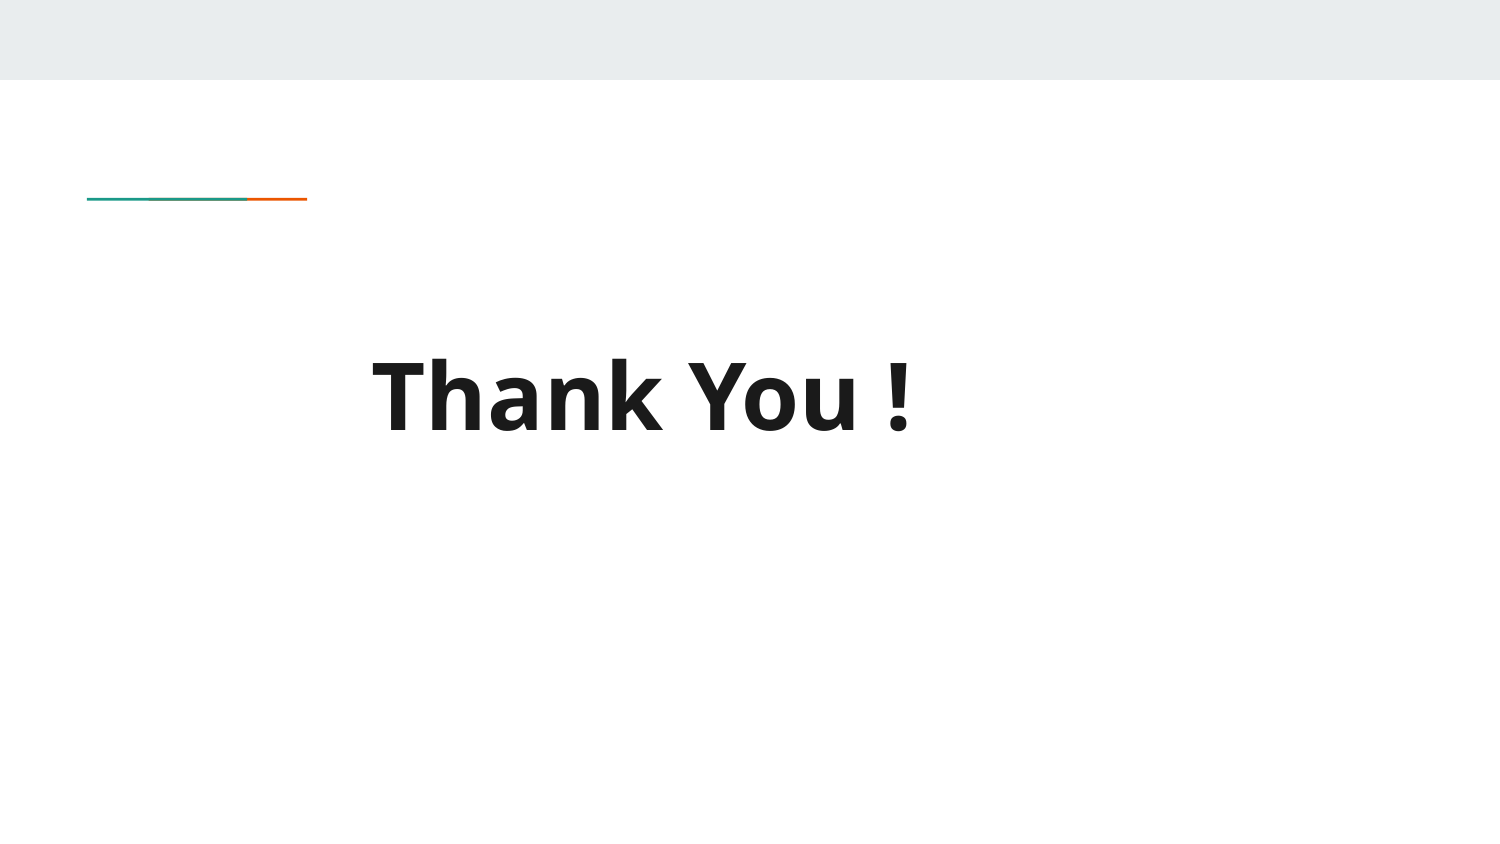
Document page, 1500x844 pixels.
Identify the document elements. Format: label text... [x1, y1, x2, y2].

title Thank You ! [356, 321, 1457, 595]
